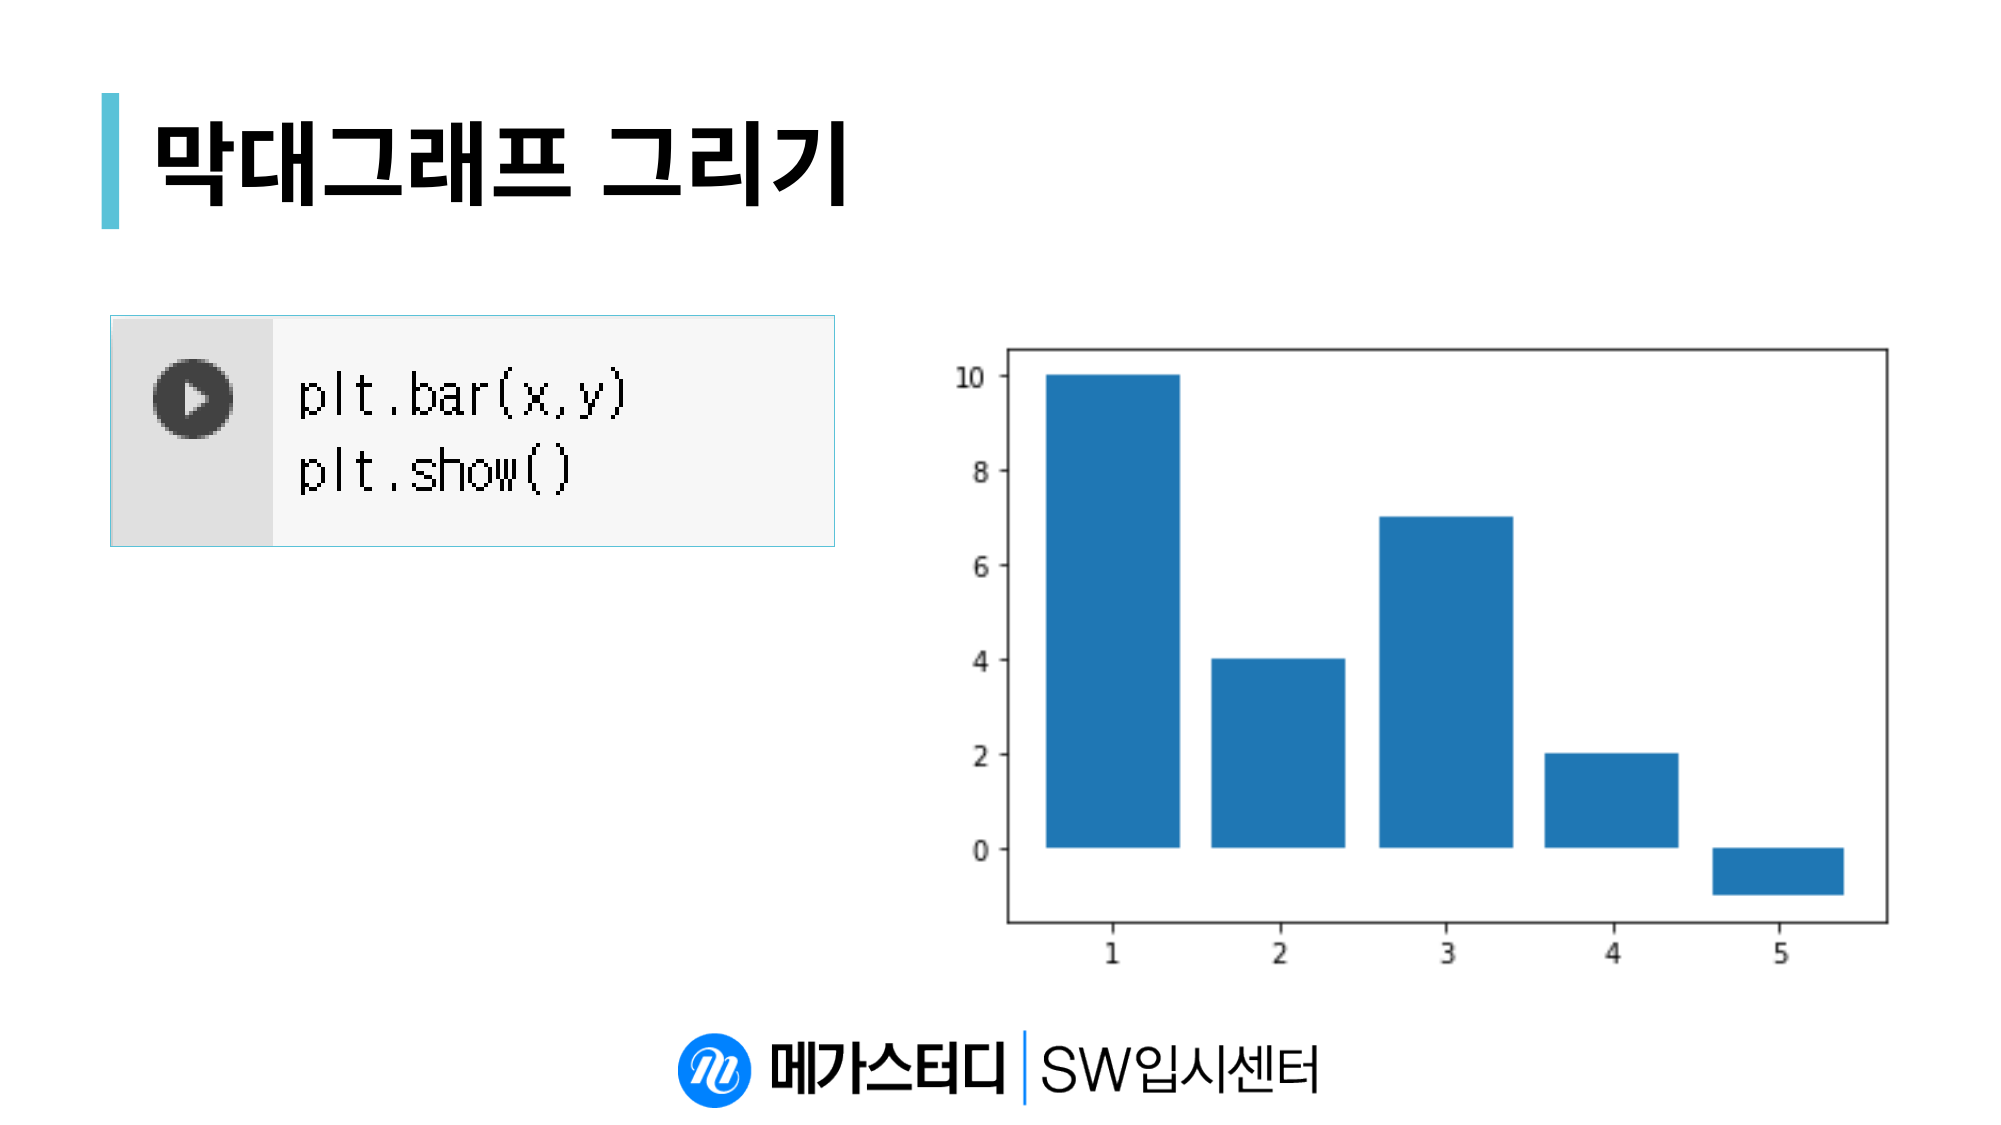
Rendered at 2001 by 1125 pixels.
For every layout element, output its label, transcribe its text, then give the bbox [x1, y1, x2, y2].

picture [920, 315, 1926, 988]
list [110, 315, 835, 547]
picture [678, 1030, 1317, 1108]
title 막대그래프 그리기 [137, 59, 1863, 278]
